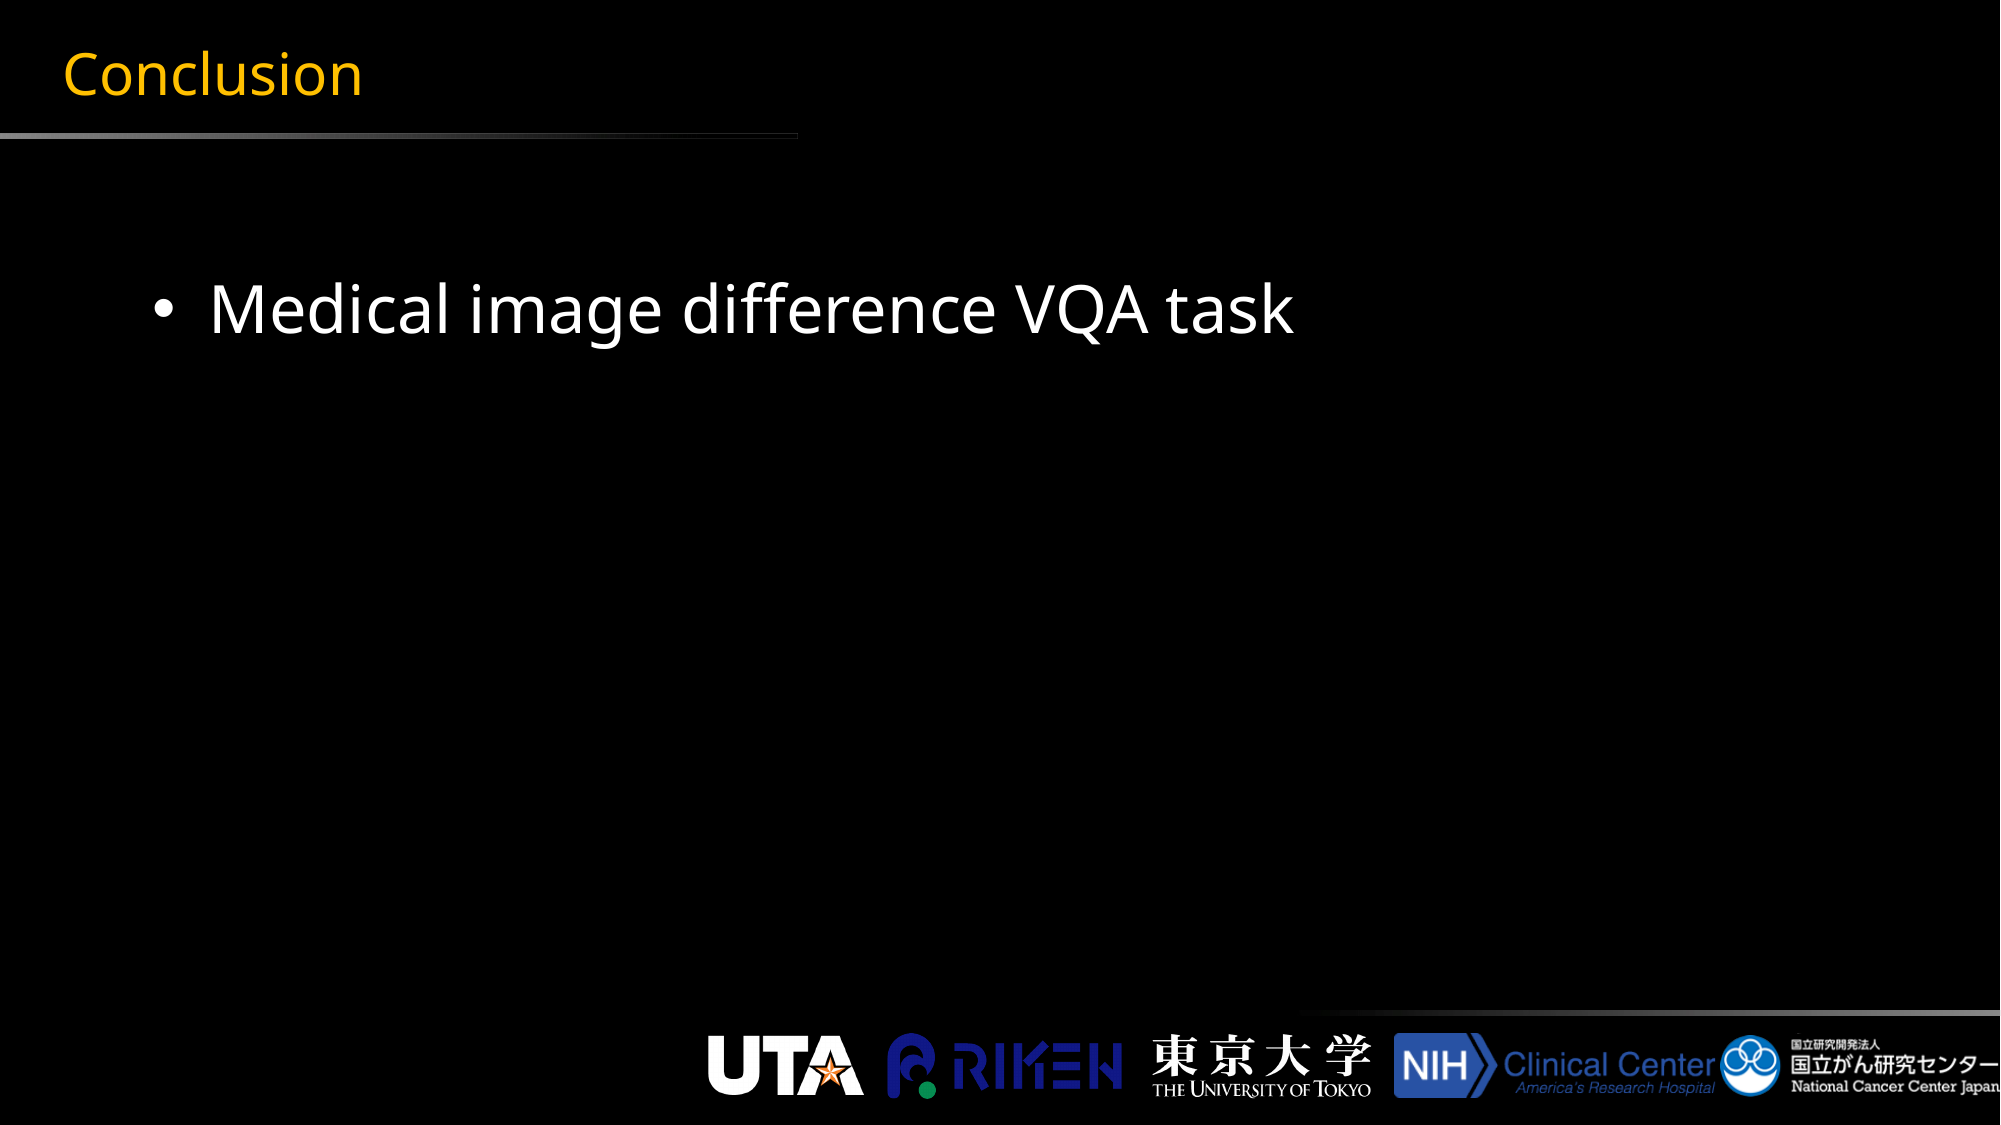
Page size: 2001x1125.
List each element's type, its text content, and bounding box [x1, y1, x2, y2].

title Conclusion [47, 0, 1942, 167]
picture [1779, 1010, 2001, 1016]
list Medical image difference VQA task [137, 259, 1779, 1089]
picture [0, 134, 47, 138]
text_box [702, 1030, 2000, 1102]
